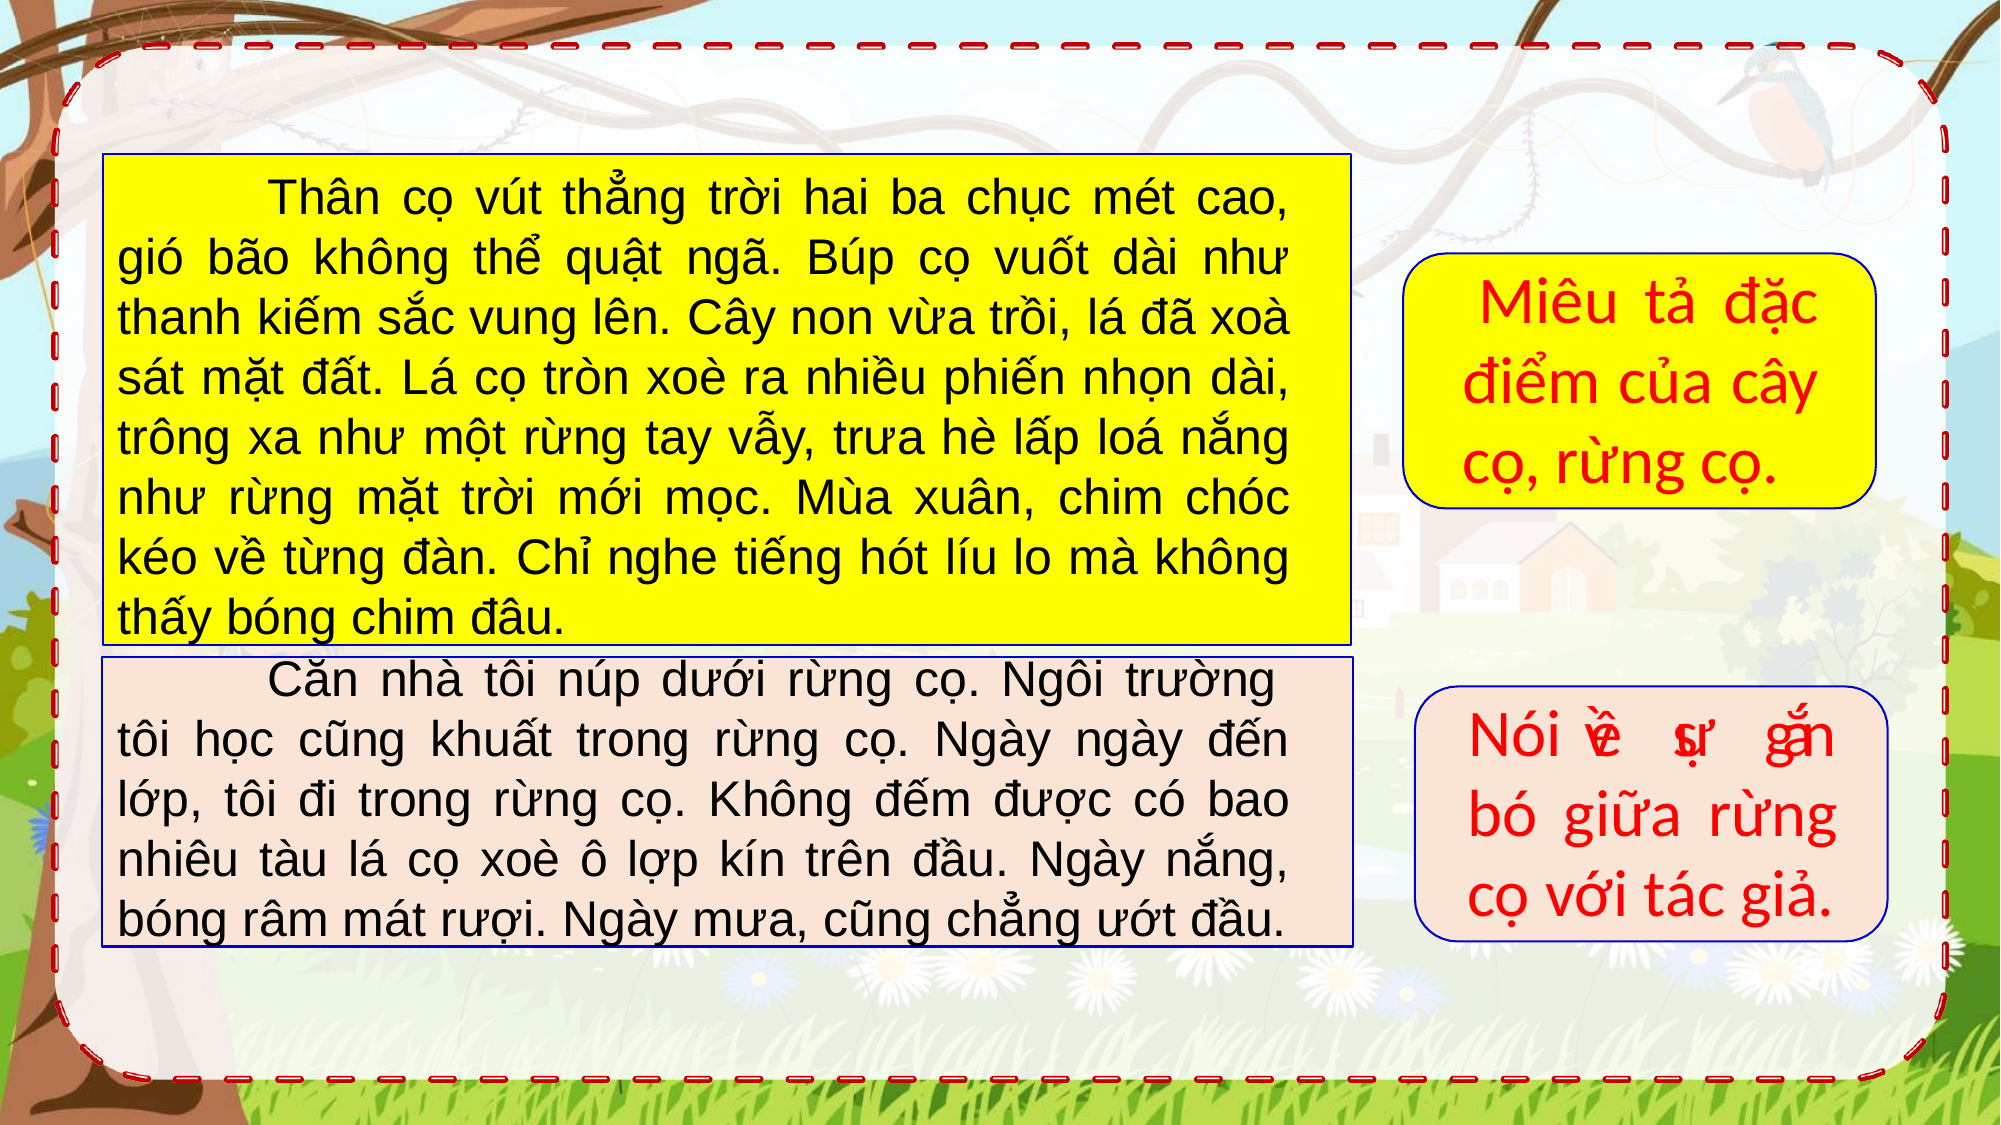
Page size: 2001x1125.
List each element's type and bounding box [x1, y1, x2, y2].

text_box [1413, 685, 1890, 943]
picture [0, 0, 2000, 1125]
text_box [51, 41, 1949, 1084]
